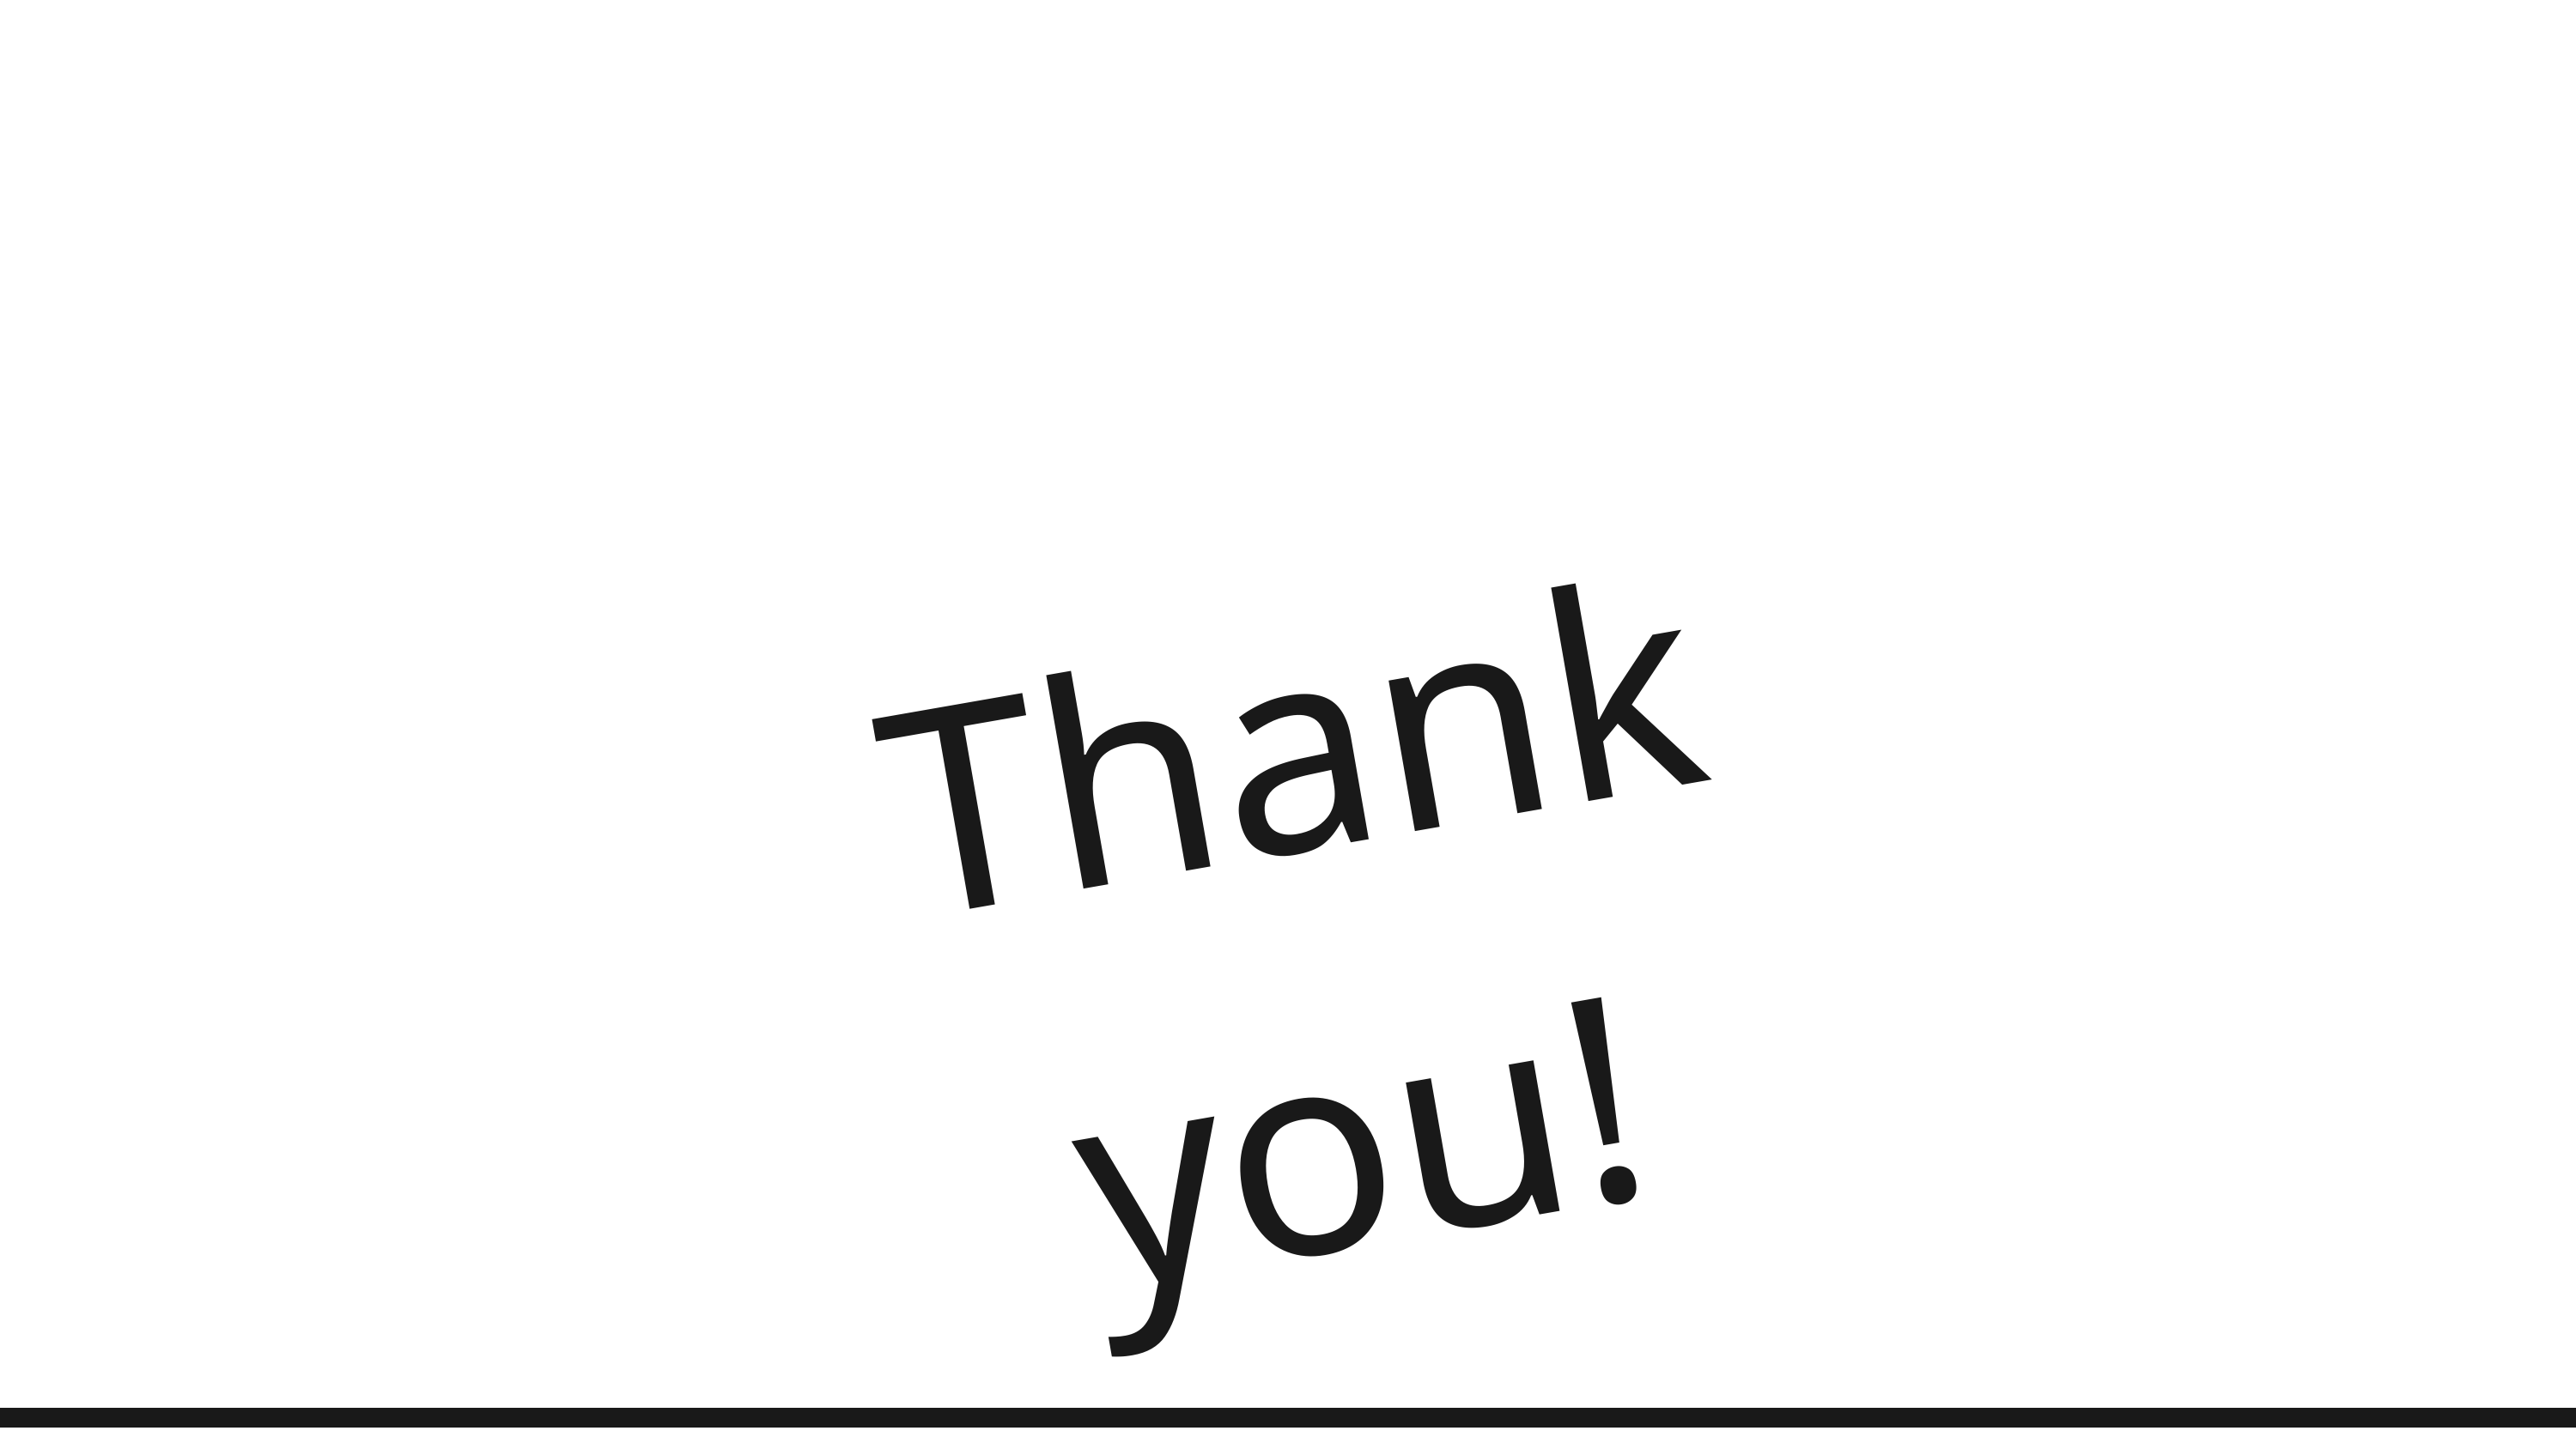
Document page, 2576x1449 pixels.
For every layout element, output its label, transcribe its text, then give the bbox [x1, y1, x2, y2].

text_box Thank you! [802, 434, 1837, 1378]
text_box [0, 1409, 2576, 1427]
